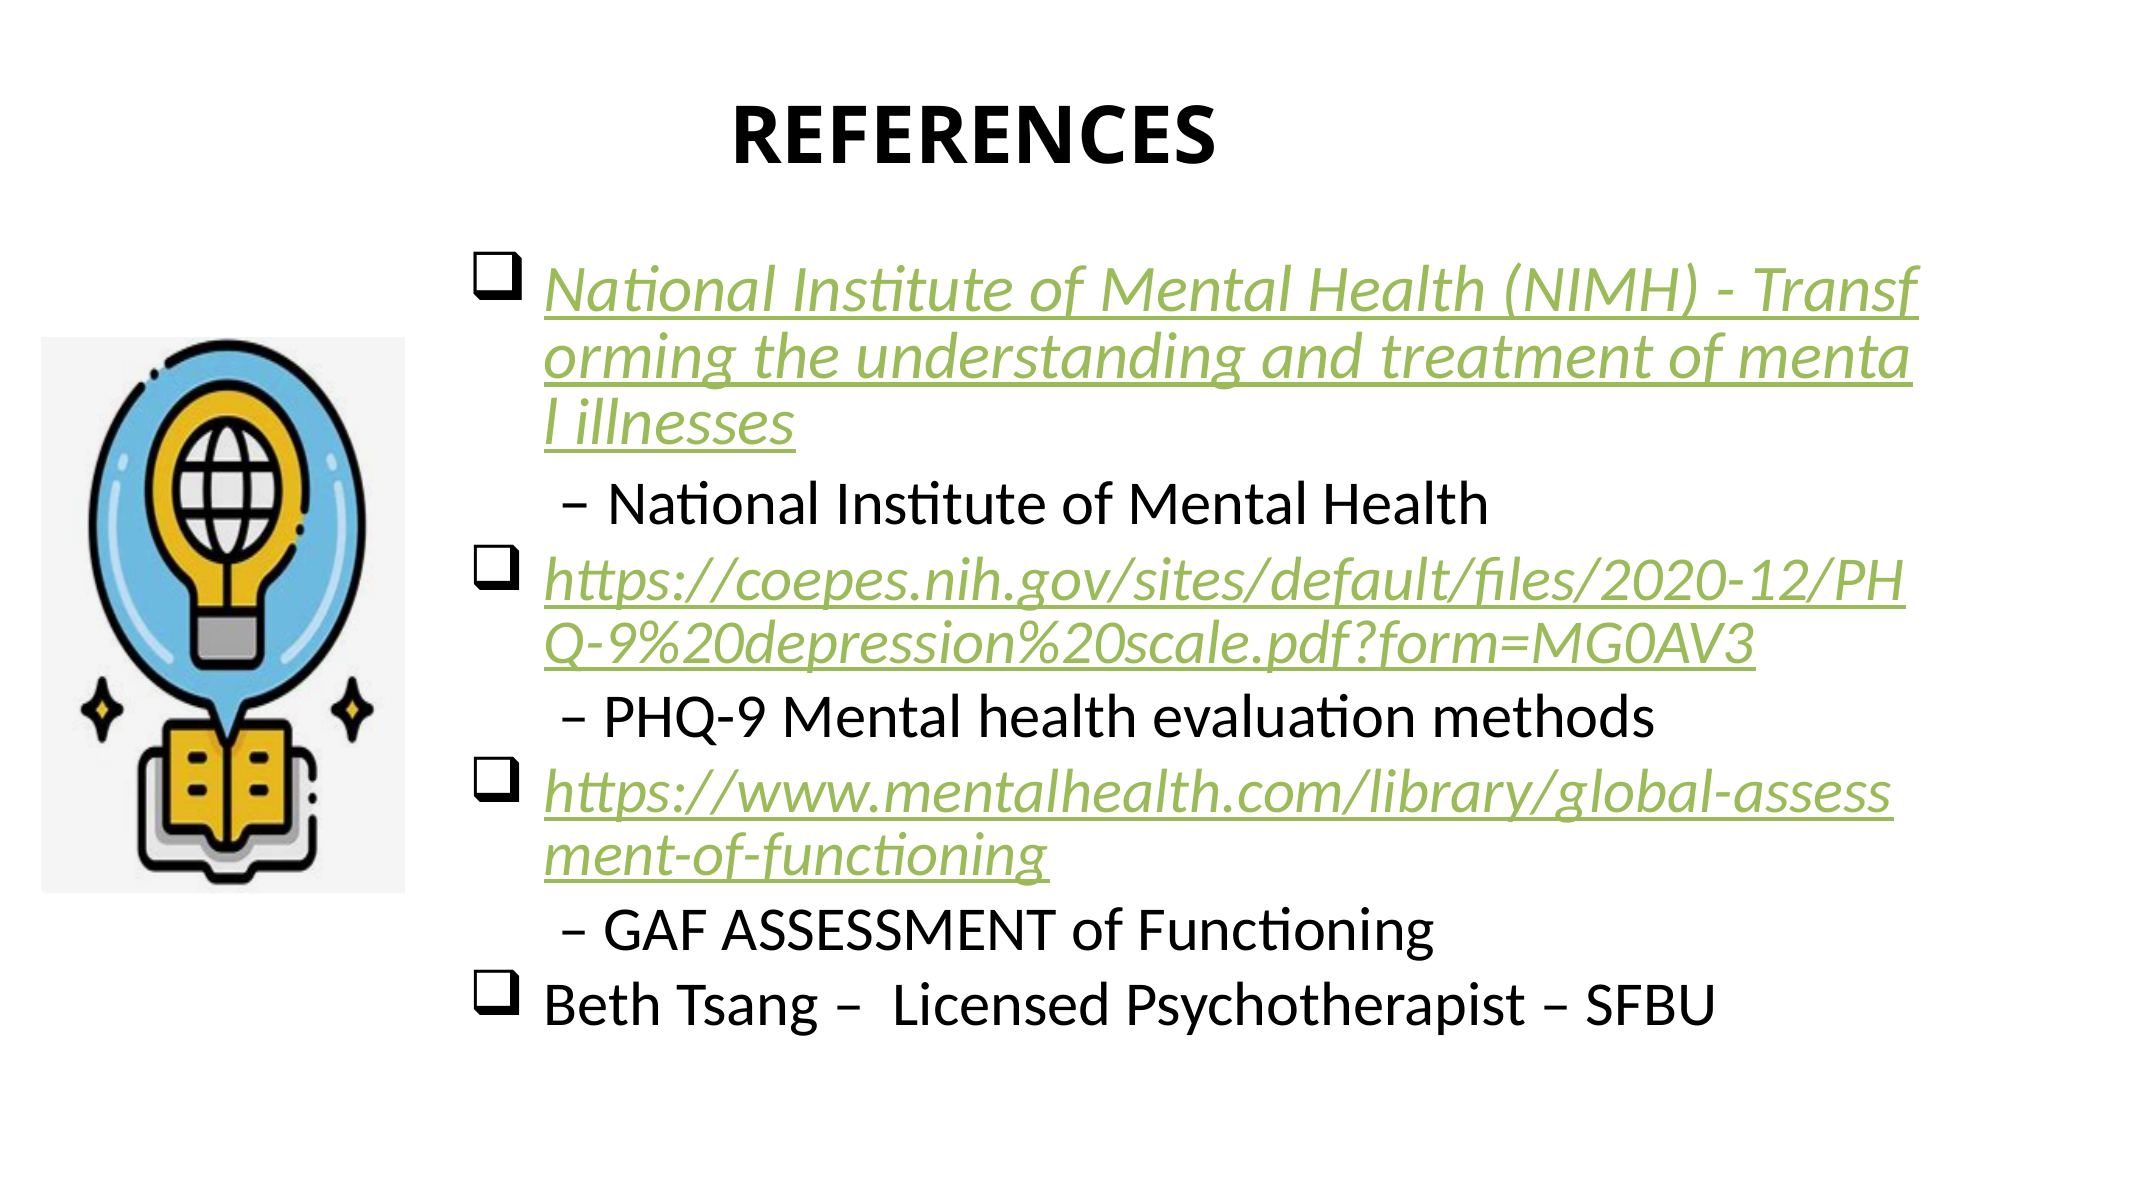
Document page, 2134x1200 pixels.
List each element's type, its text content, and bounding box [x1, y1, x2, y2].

picture [41, 337, 405, 901]
text_box REFERENCES [729, 99, 1455, 181]
text_box National Institute of Mental Health (NIMH) - Transforming the understanding and treatment of mental illnesses – National Institute of Mental Health https://coepes.nih.gov/sites/default/files/2020-12/PHQ-9%20depression%20scale.pdf?form=MG0AV3 – PHQ-9 Mental health evaluation methods https://www.mentalhealth.com/library/global-assessment-of-functioning – GAF ASSESSMENT of Functioning Beth Tsang – Licensed Psychotherapist – SFBU [454, 237, 1942, 862]
